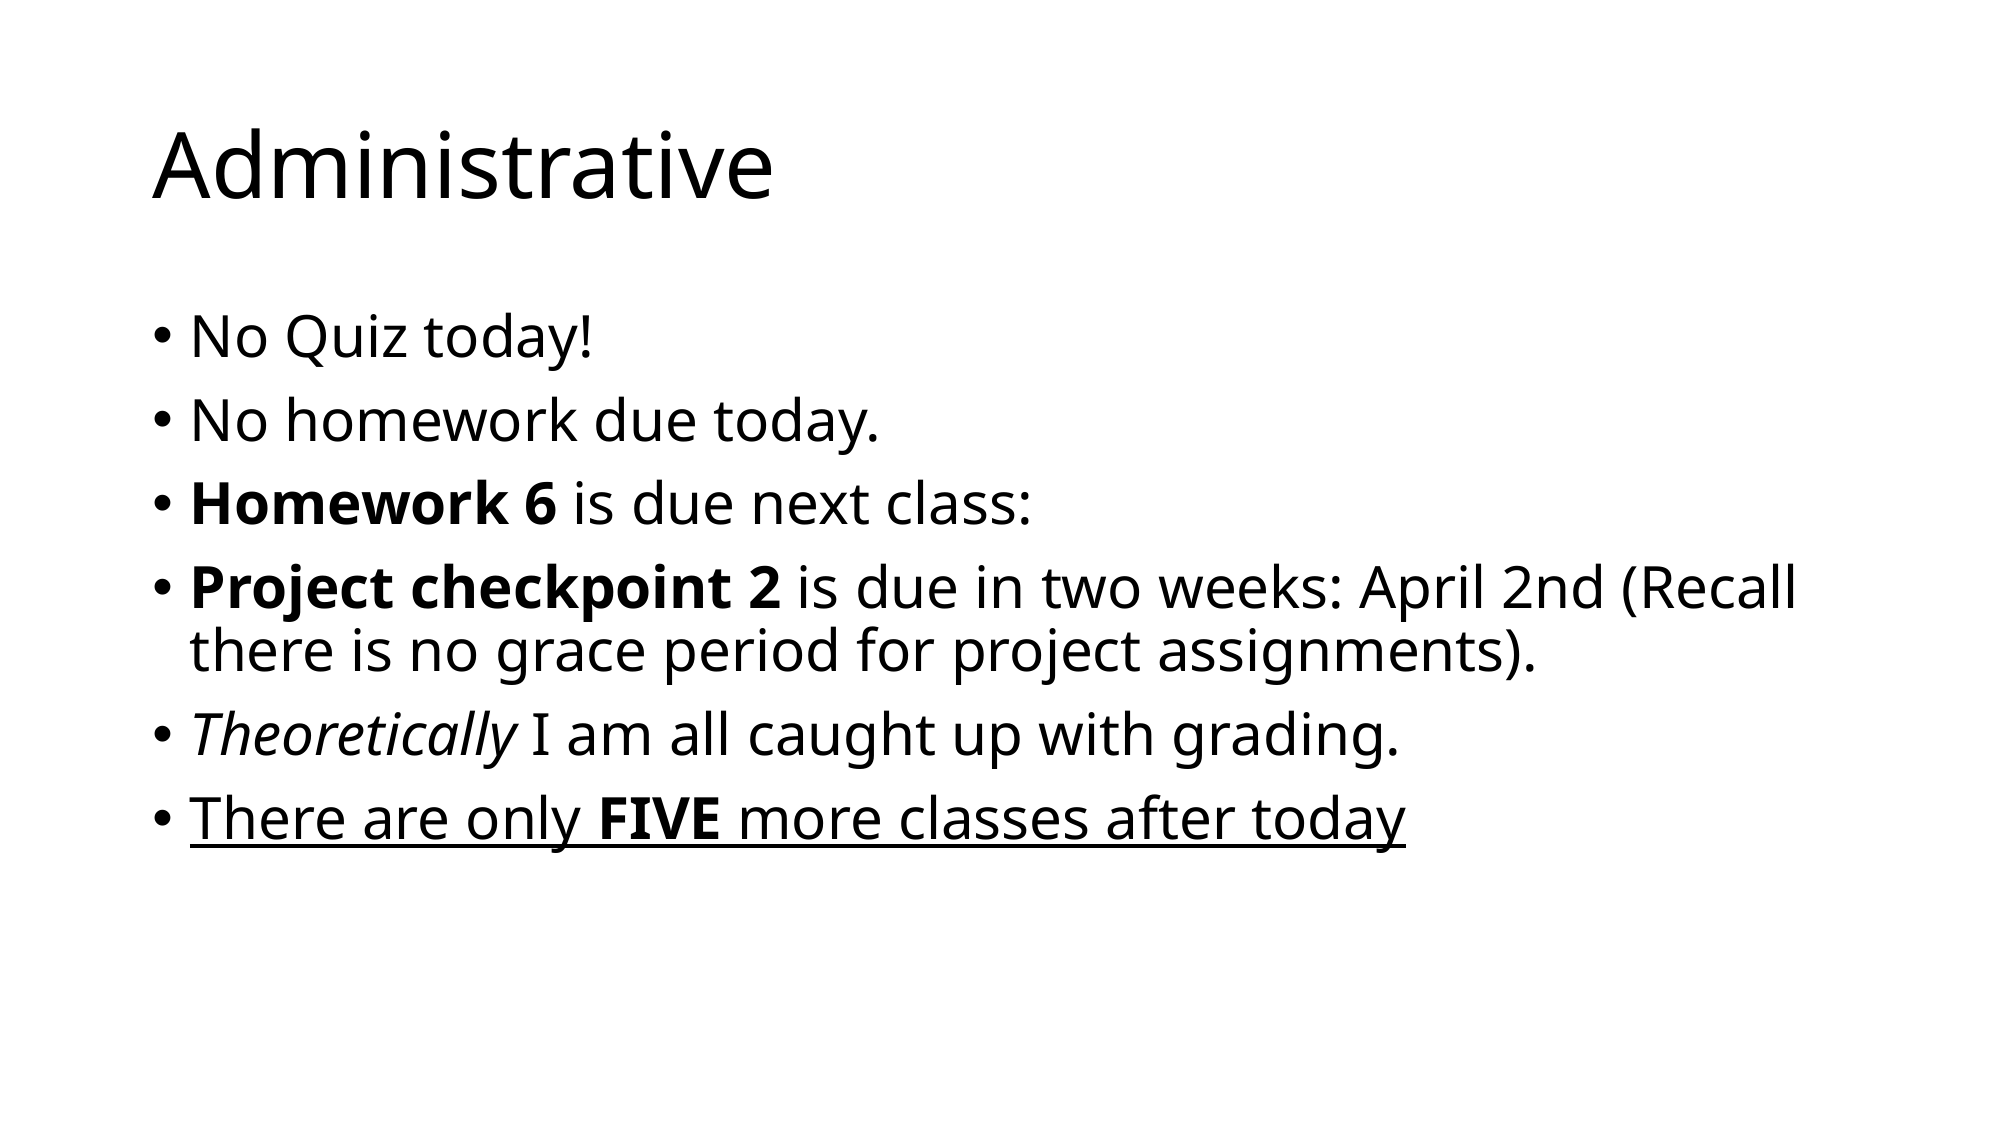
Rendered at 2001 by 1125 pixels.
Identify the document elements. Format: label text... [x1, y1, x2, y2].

title Administrative [137, 59, 1863, 278]
list No Quiz today! No homework due today. Homework 6 is due next class: Project checkpoint 2 is due in two weeks: April 2nd (Recall there is no grace period for project assignments). Theoretically I am all caught up with grading. There are only FIVE more classes after today [137, 299, 1863, 1014]
